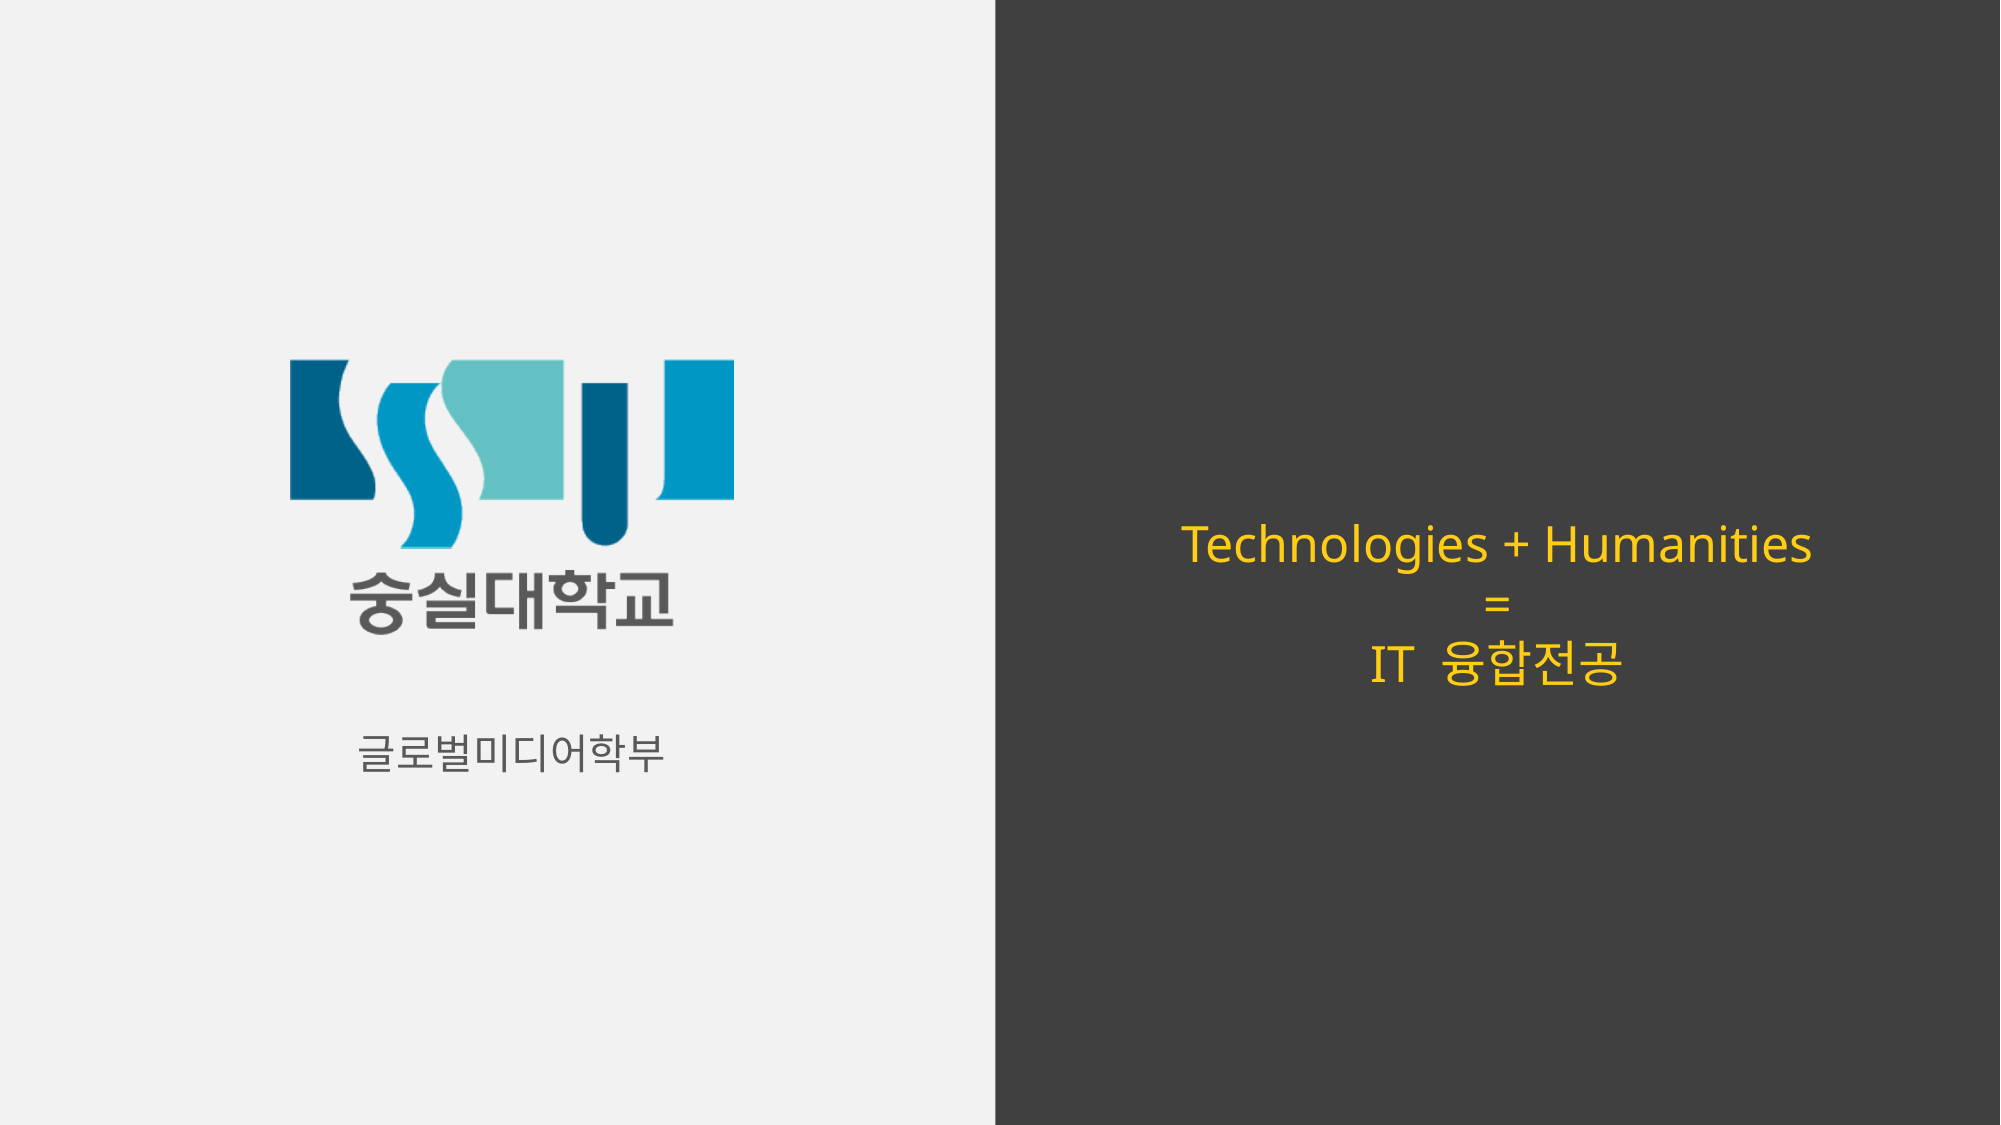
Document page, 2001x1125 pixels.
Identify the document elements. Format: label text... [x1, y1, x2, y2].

text_box 글로벌미디어학부 [342, 720, 681, 785]
text_box [994, 0, 2000, 1125]
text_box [290, 359, 734, 635]
text_box Technologies + Humanities = IT 융합전공 [1166, 505, 1829, 700]
